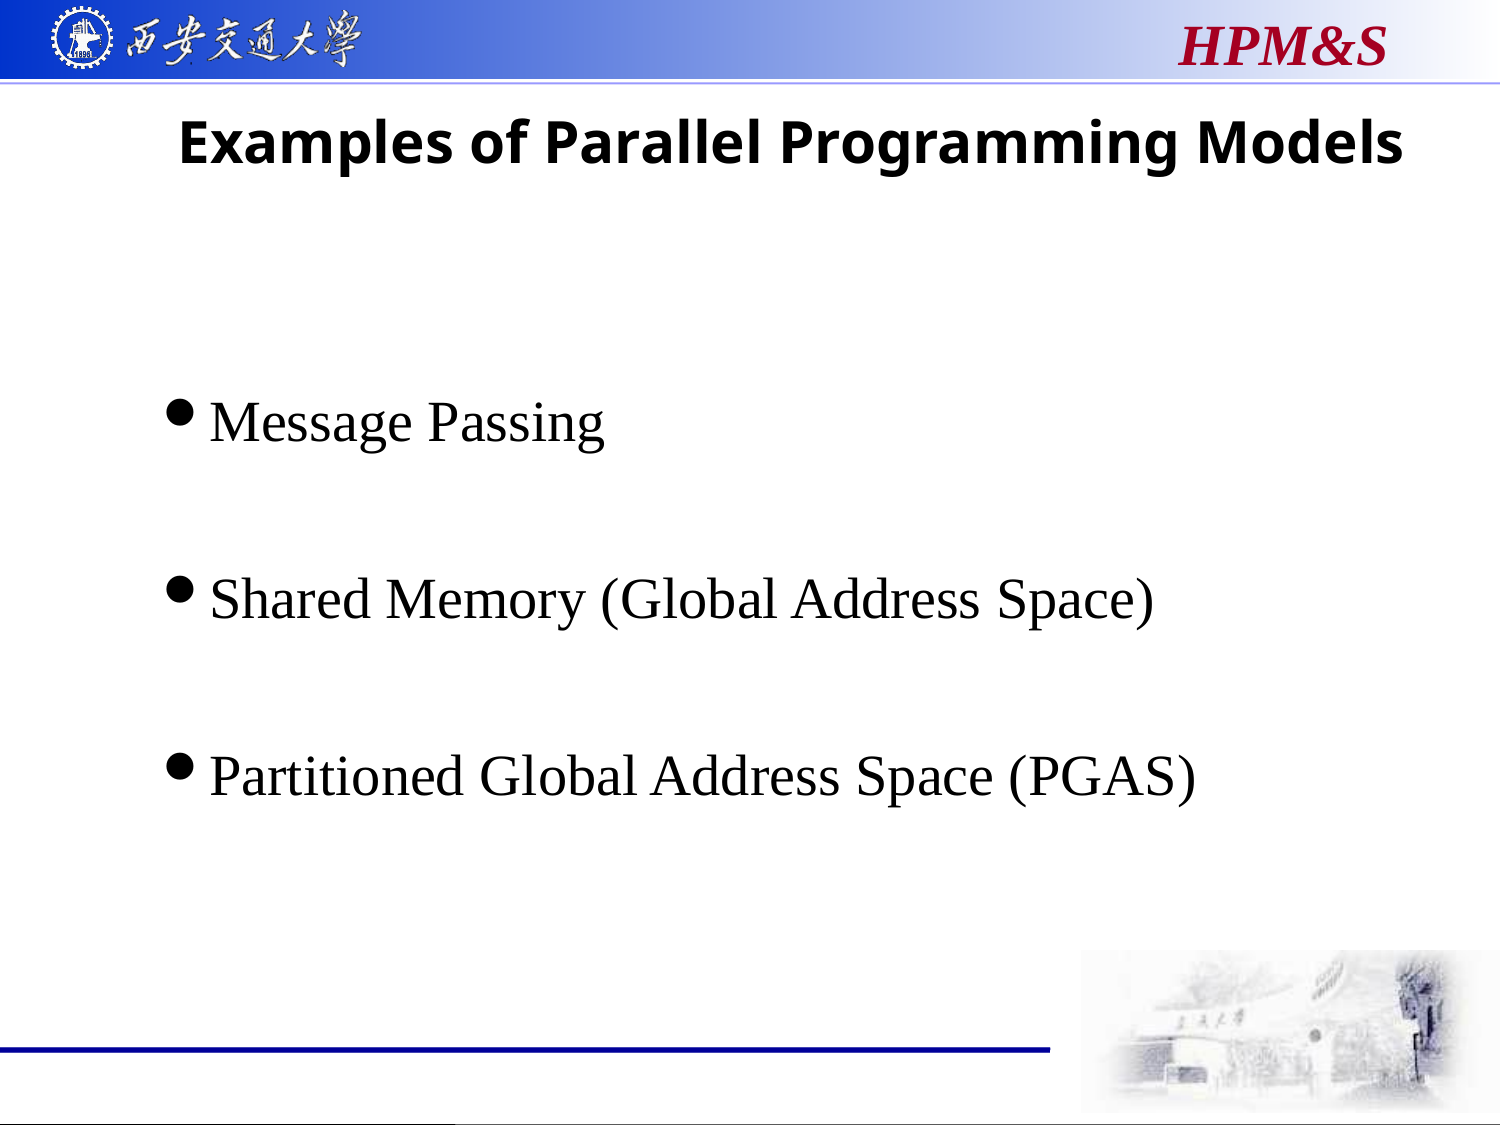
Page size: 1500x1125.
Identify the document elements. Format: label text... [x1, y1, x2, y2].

picture [50, 5, 113, 69]
list Message Passing Shared Memory (Global Address Space) Partitioned Global Address Space (PGAS) [147, 368, 1467, 623]
picture [1081, 950, 1500, 1113]
title Examples of Parallel Programming Models [162, 42, 1424, 238]
picture [125, 10, 363, 67]
